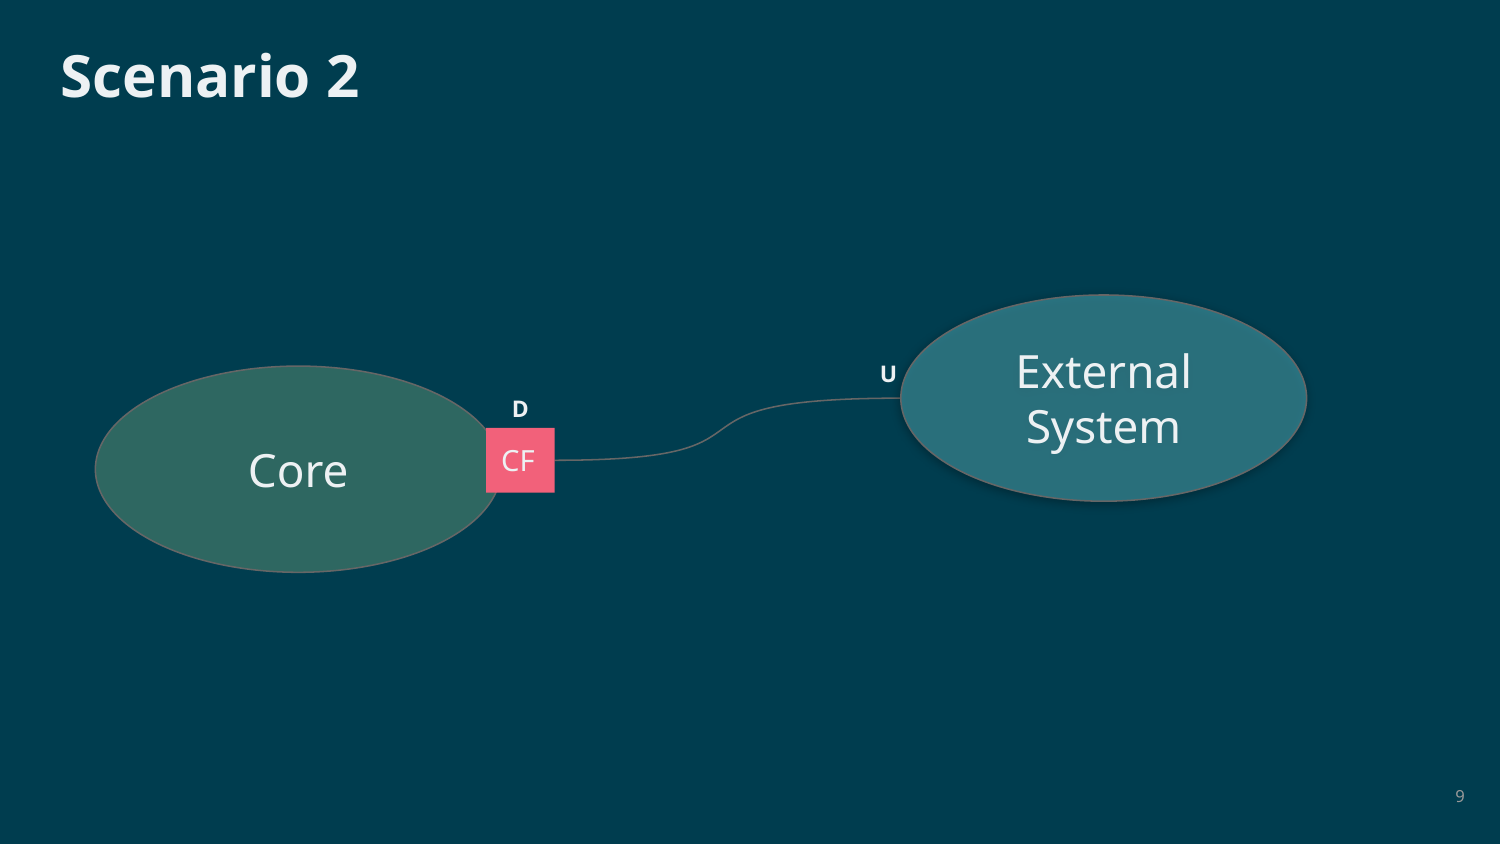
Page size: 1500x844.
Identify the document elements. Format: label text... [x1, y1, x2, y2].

text_box Core [95, 366, 496, 573]
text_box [554, 397, 847, 461]
text_box CF [486, 436, 555, 493]
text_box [852, 294, 1307, 502]
slide_number ‹#› [1389, 764, 1480, 830]
title Scenario 2 [60, 38, 1440, 133]
text_box D [485, 380, 556, 436]
